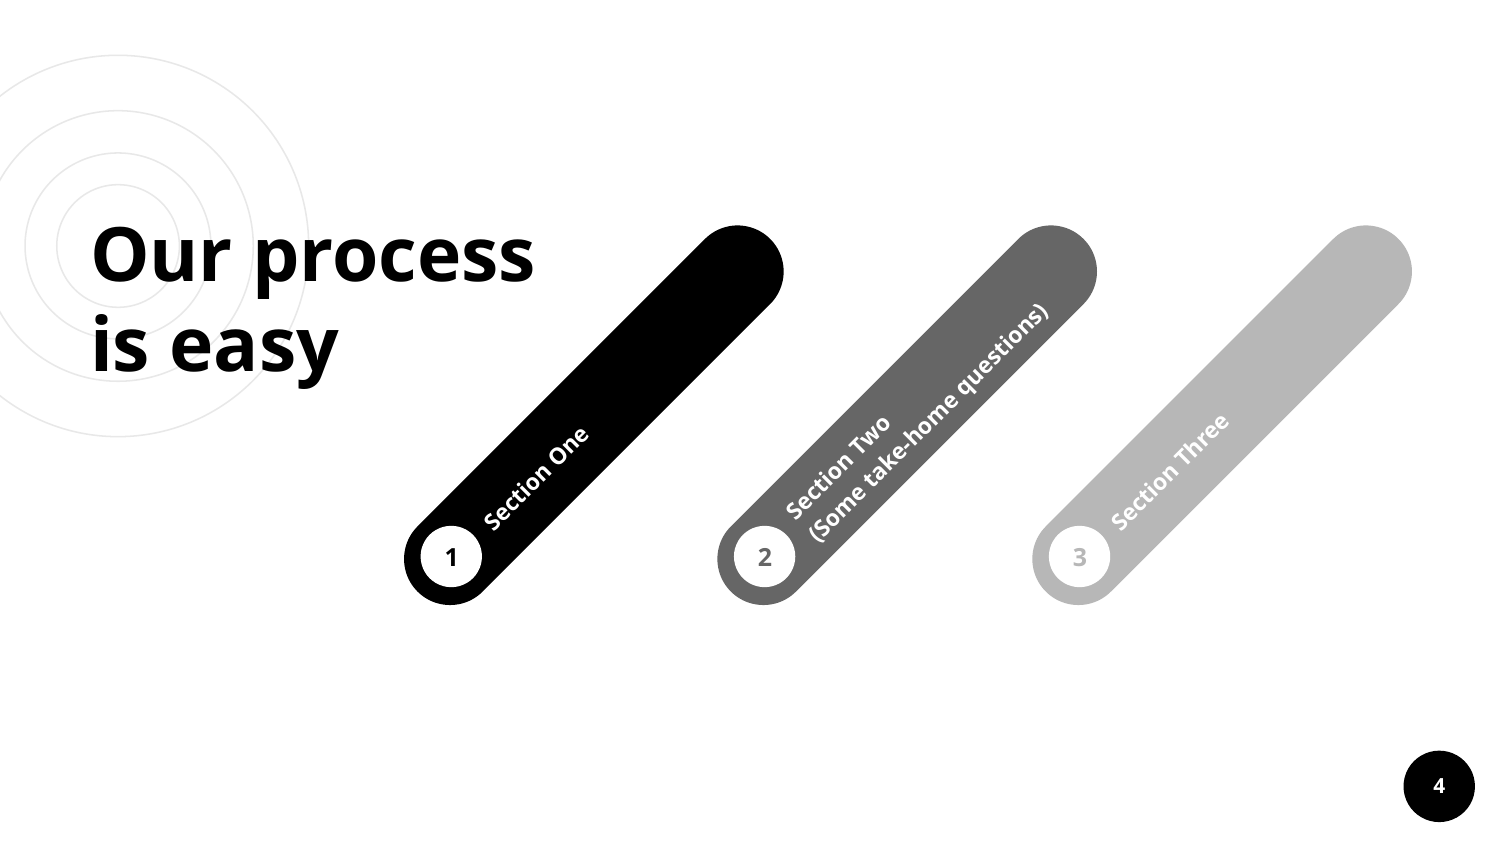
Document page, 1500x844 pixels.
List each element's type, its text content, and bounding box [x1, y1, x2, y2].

title Our process is easy [75, 191, 586, 304]
slide_number 4 [1403, 750, 1475, 823]
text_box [1013, 206, 1432, 625]
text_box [384, 206, 696, 625]
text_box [698, 206, 1011, 625]
